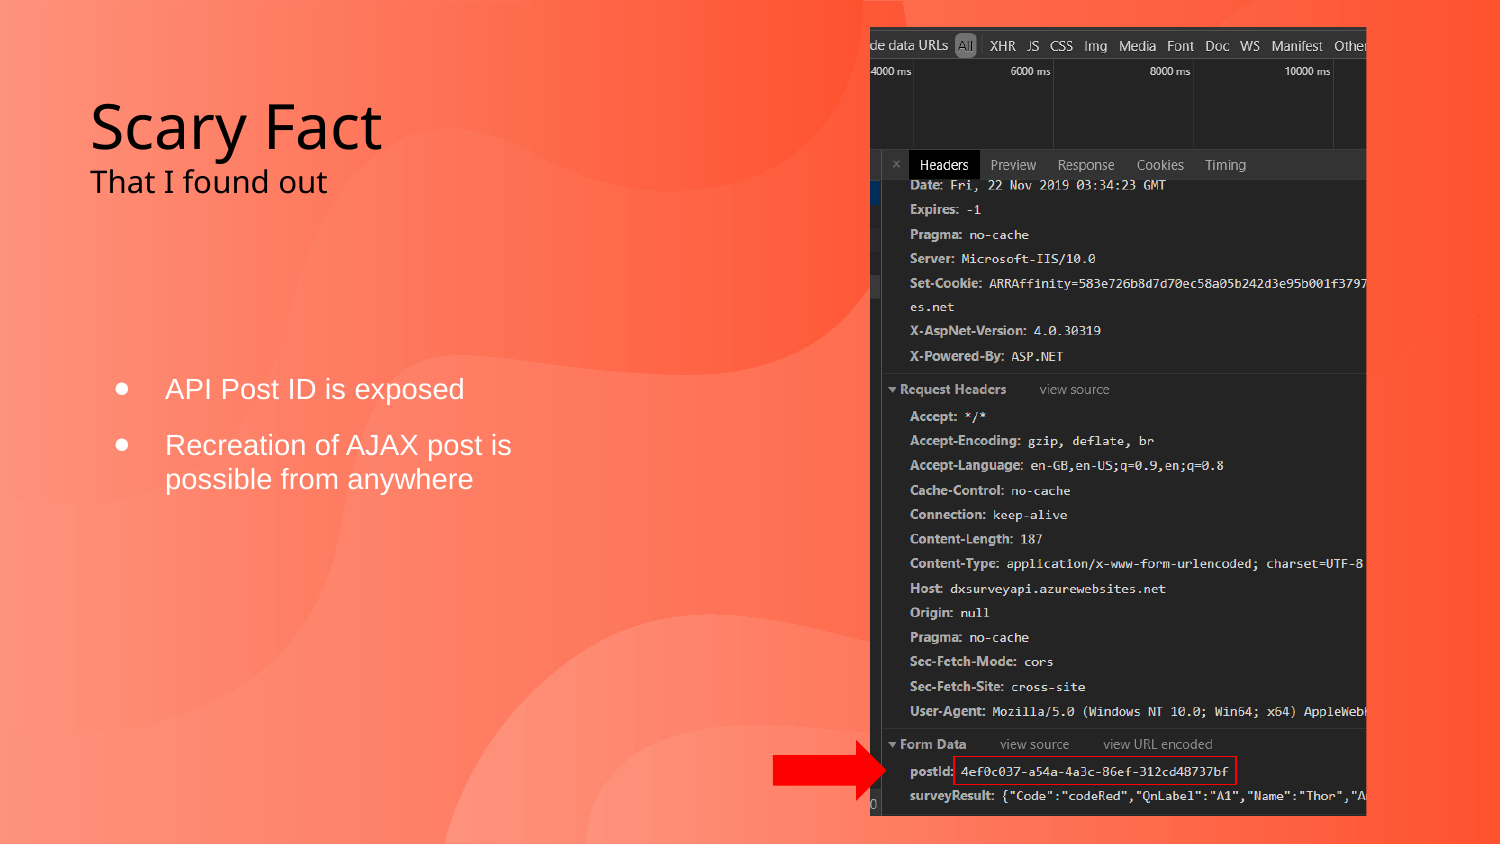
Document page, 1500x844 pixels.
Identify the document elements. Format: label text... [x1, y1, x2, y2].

text_box API Post ID is exposed Recreation of AJAX post is possible from anywhere [75, 204, 568, 697]
title Scary Fact That I found out [75, 72, 454, 204]
text_box [772, 739, 864, 801]
picture [869, 27, 1367, 816]
